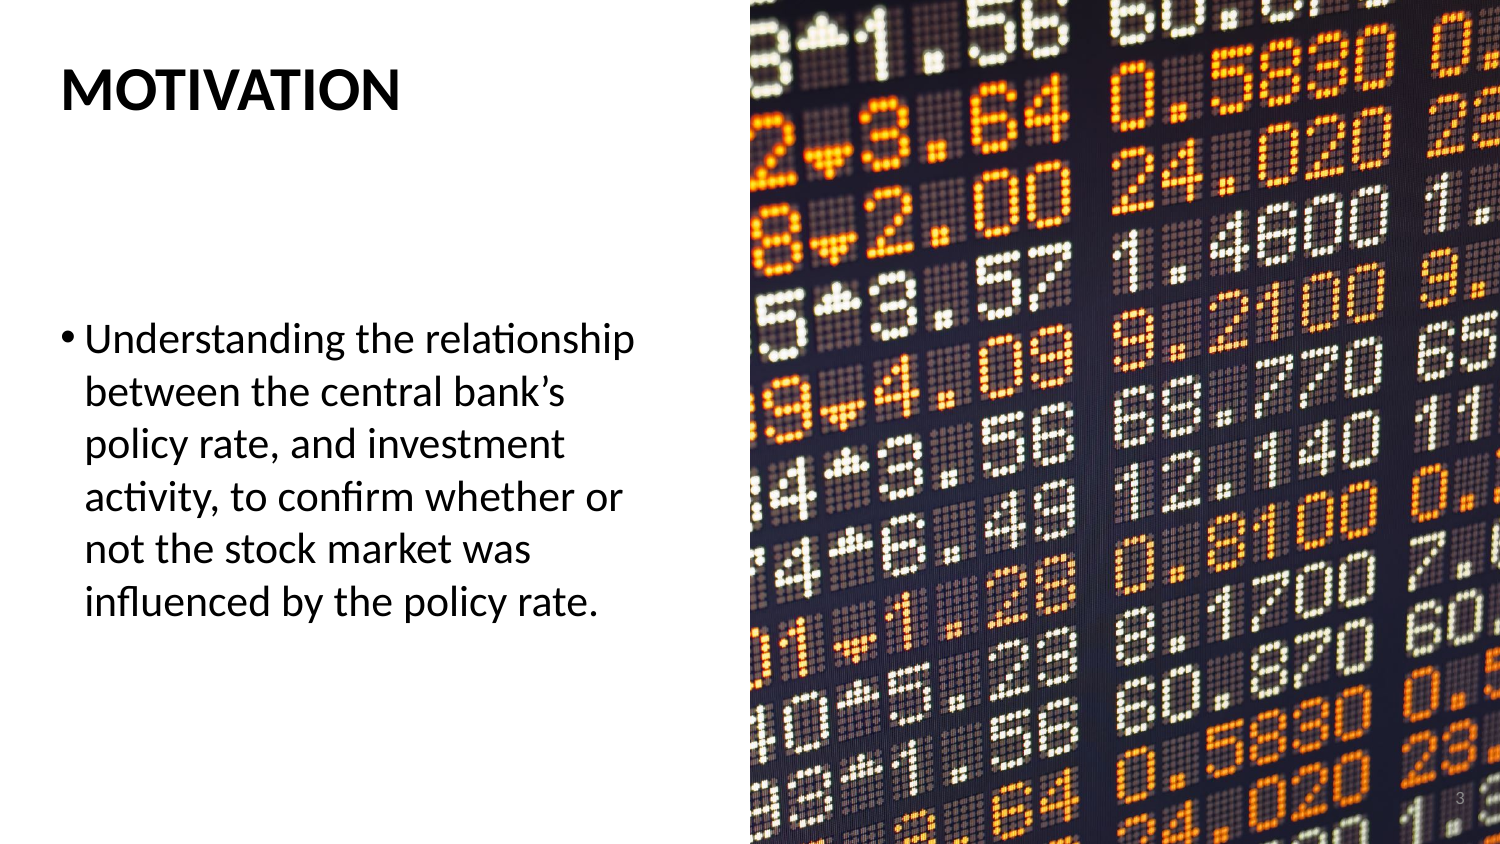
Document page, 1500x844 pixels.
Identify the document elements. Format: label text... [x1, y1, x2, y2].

list Understanding the relationship between the central bank’s policy rate, and investment activity, to confirm whether or not the stock market was influenced by the policy rate. [45, 204, 666, 782]
title MOTIVATION [45, 0, 618, 190]
picture [749, 0, 1500, 844]
